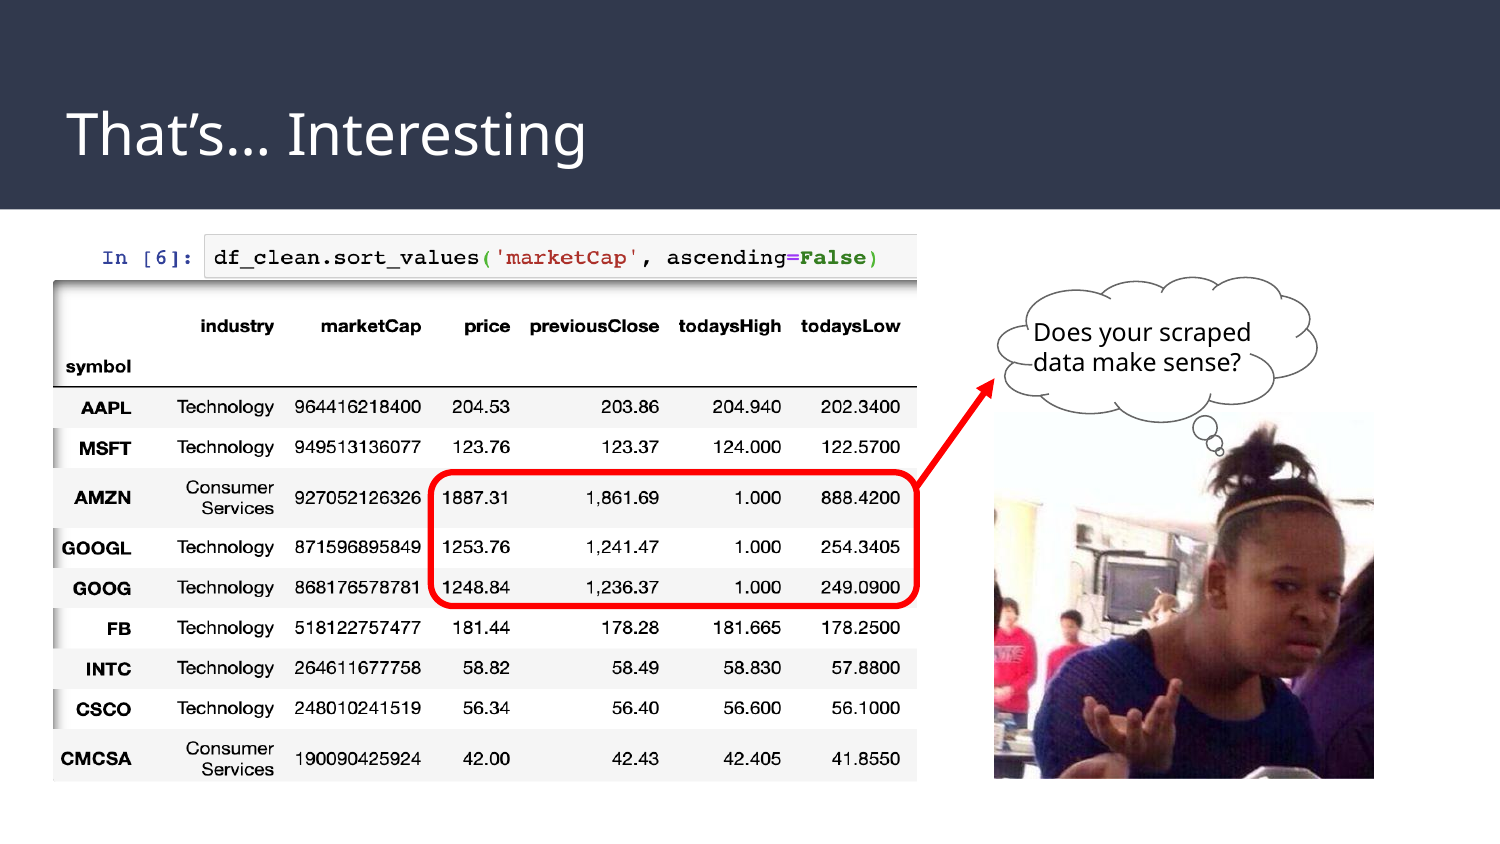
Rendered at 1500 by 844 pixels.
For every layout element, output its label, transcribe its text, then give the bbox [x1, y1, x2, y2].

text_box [916, 378, 995, 487]
title That’s… Interesting [51, 82, 1449, 185]
text_box [997, 326, 1269, 410]
text_box Does your scraped data make sense? [1018, 301, 1317, 391]
picture [994, 412, 1374, 779]
text_box [1038, 277, 1297, 301]
picture [50, 225, 918, 787]
